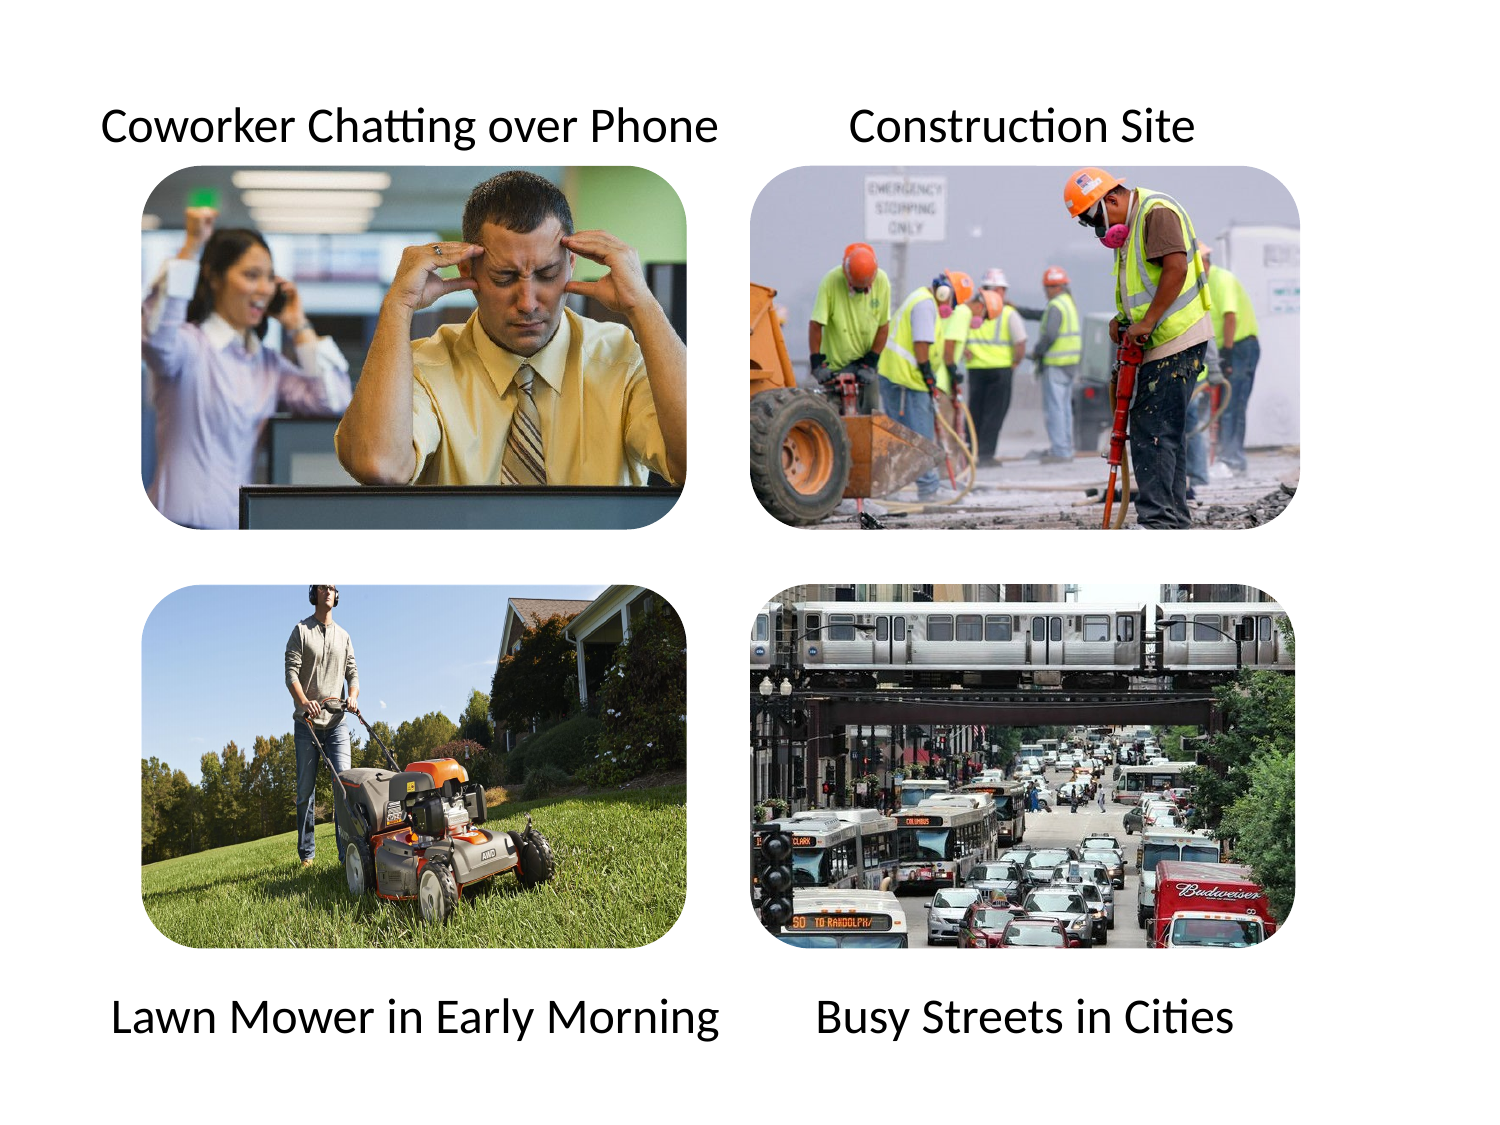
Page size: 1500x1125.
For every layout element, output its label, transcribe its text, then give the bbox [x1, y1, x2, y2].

picture [141, 584, 687, 949]
text_box Lawn Mower in Early Morning [95, 976, 737, 1052]
picture [749, 165, 1301, 530]
text_box Coworker Chatting over Phone [84, 84, 718, 160]
text_box Construction Site [718, 84, 1327, 160]
picture [141, 165, 687, 530]
picture [749, 584, 1296, 949]
text_box Busy Streets in Cities [787, 976, 1263, 1052]
